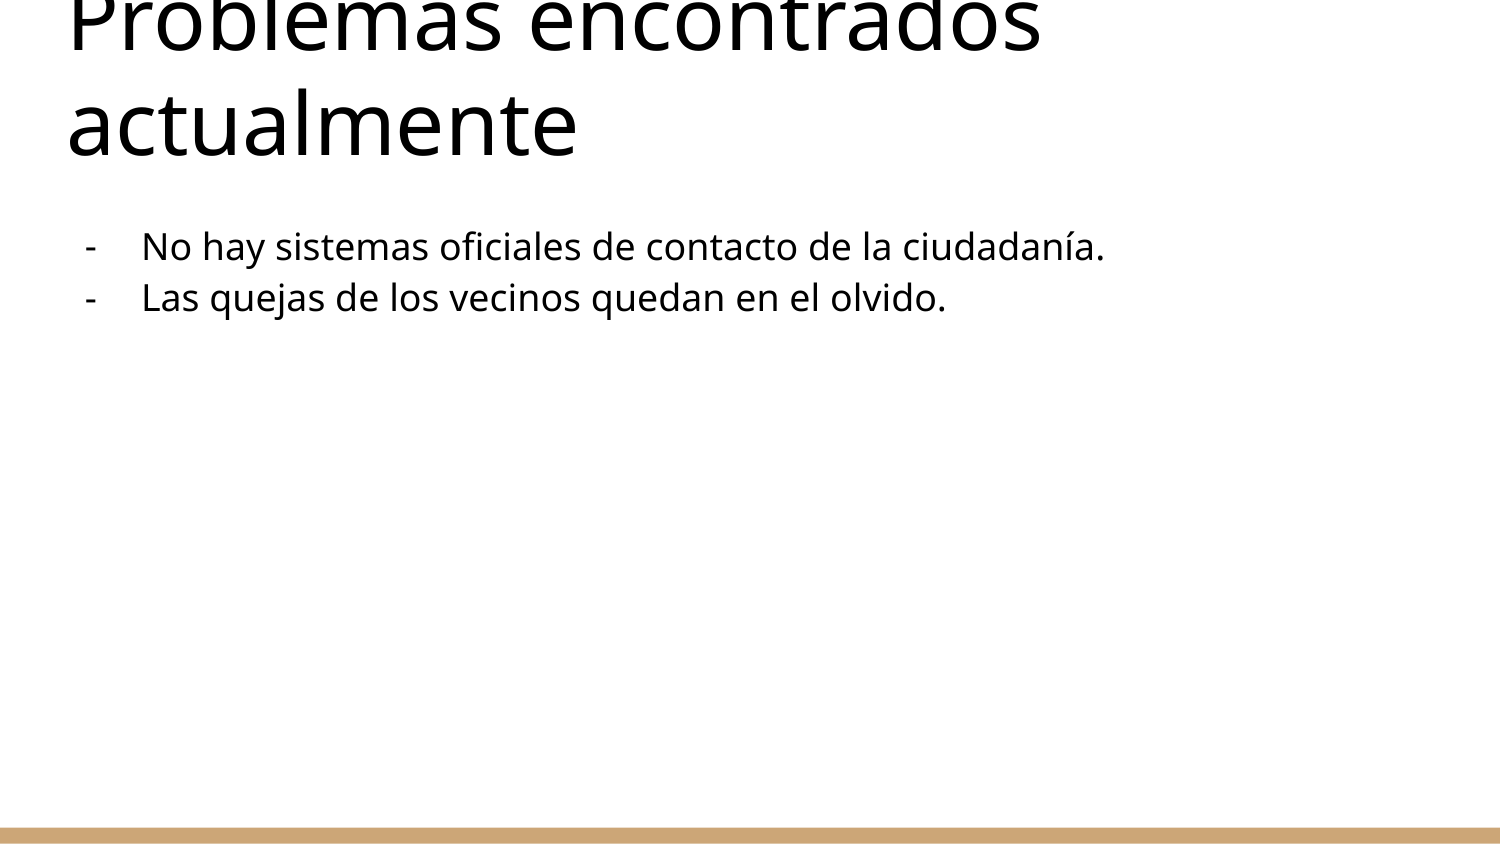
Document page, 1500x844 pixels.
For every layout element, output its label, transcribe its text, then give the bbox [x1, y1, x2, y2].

title Problemas encontrados actualmente [51, 51, 1449, 189]
list No hay sistemas oficiales de contacto de la ciudadanía. Las quejas de los vecinos quedan en el olvido. [51, 200, 1449, 752]
